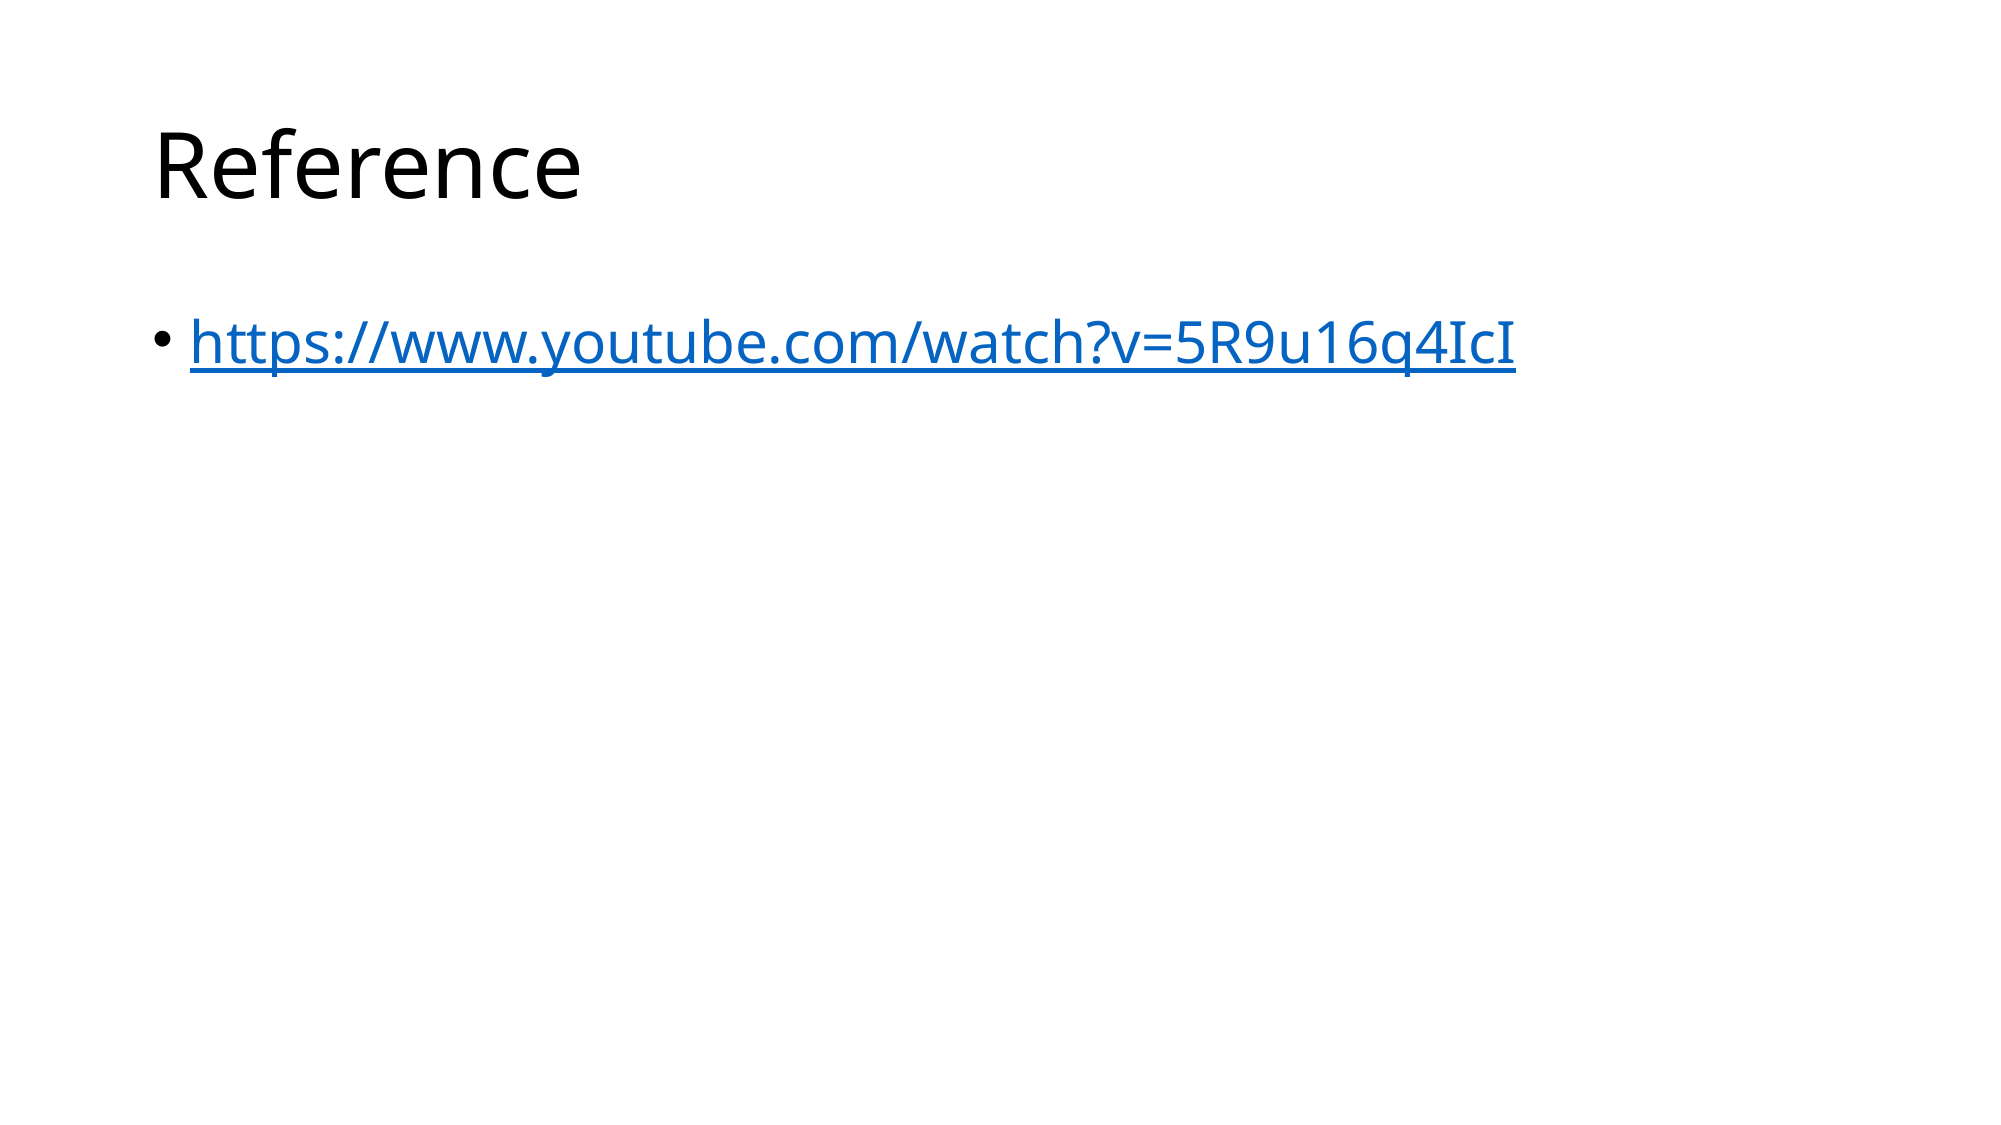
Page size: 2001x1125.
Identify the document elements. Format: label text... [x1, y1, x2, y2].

title Reference [137, 59, 1863, 278]
list https://www.youtube.com/watch?v=5R9u16q4IcI [137, 299, 1863, 1014]
